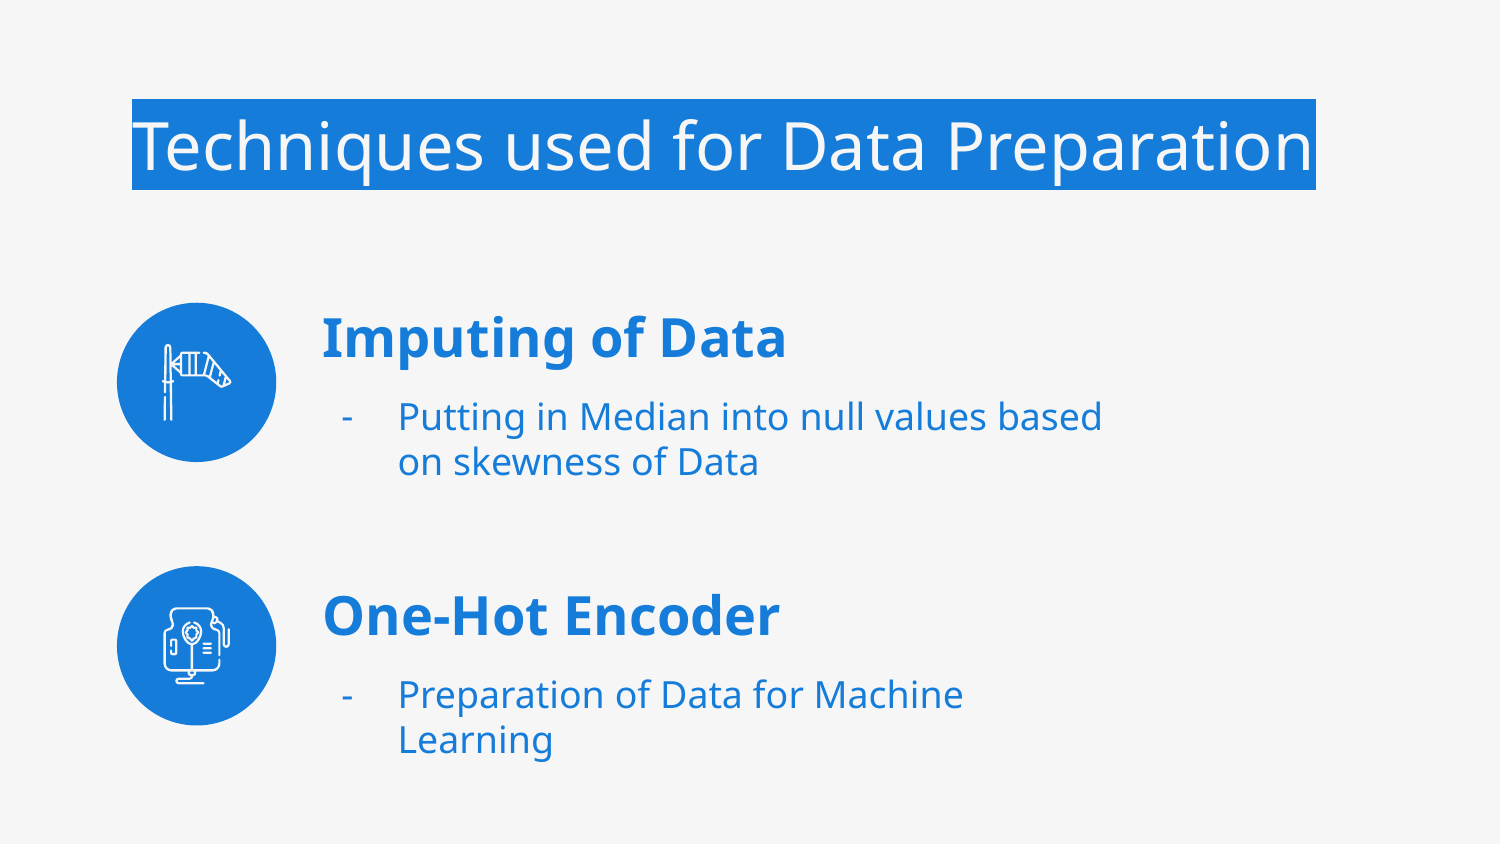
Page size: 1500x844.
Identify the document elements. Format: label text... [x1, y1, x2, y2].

subtitle One-Hot Encoder Preparation of Data for Machine Learning [307, 566, 1128, 714]
text_box [116, 566, 277, 726]
subtitle Imputing of Data Putting in Median into null values based on skewness of Data [307, 287, 1172, 477]
title Techniques used for Data Preparation [116, 88, 1383, 183]
text_box [116, 302, 277, 463]
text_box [163, 606, 231, 685]
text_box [161, 343, 232, 422]
